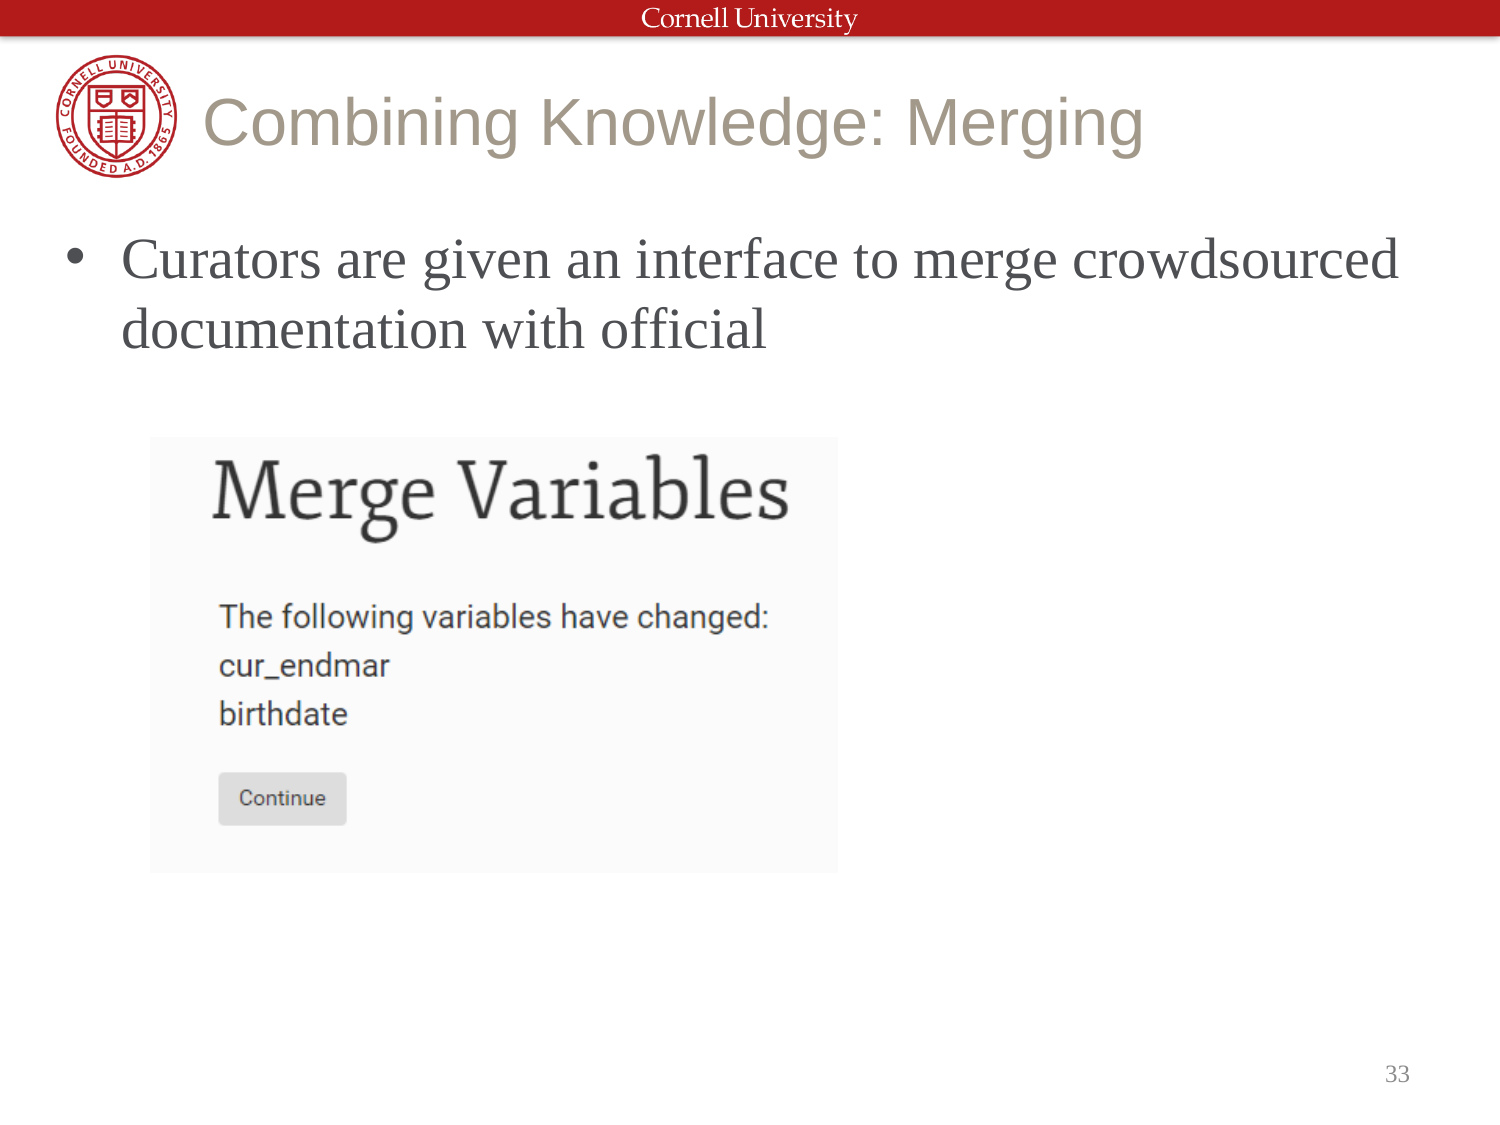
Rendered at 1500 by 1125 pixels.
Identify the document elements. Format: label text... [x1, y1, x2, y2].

list Curators are given an interface to merge crowdsourced documentation with official [50, 212, 1474, 869]
title Combining Knowledge: Merging [187, 62, 1500, 175]
picture [50, 50, 195, 183]
picture [635, 0, 858, 60]
slide_number 33 [1074, 1042, 1425, 1103]
picture [149, 437, 838, 873]
